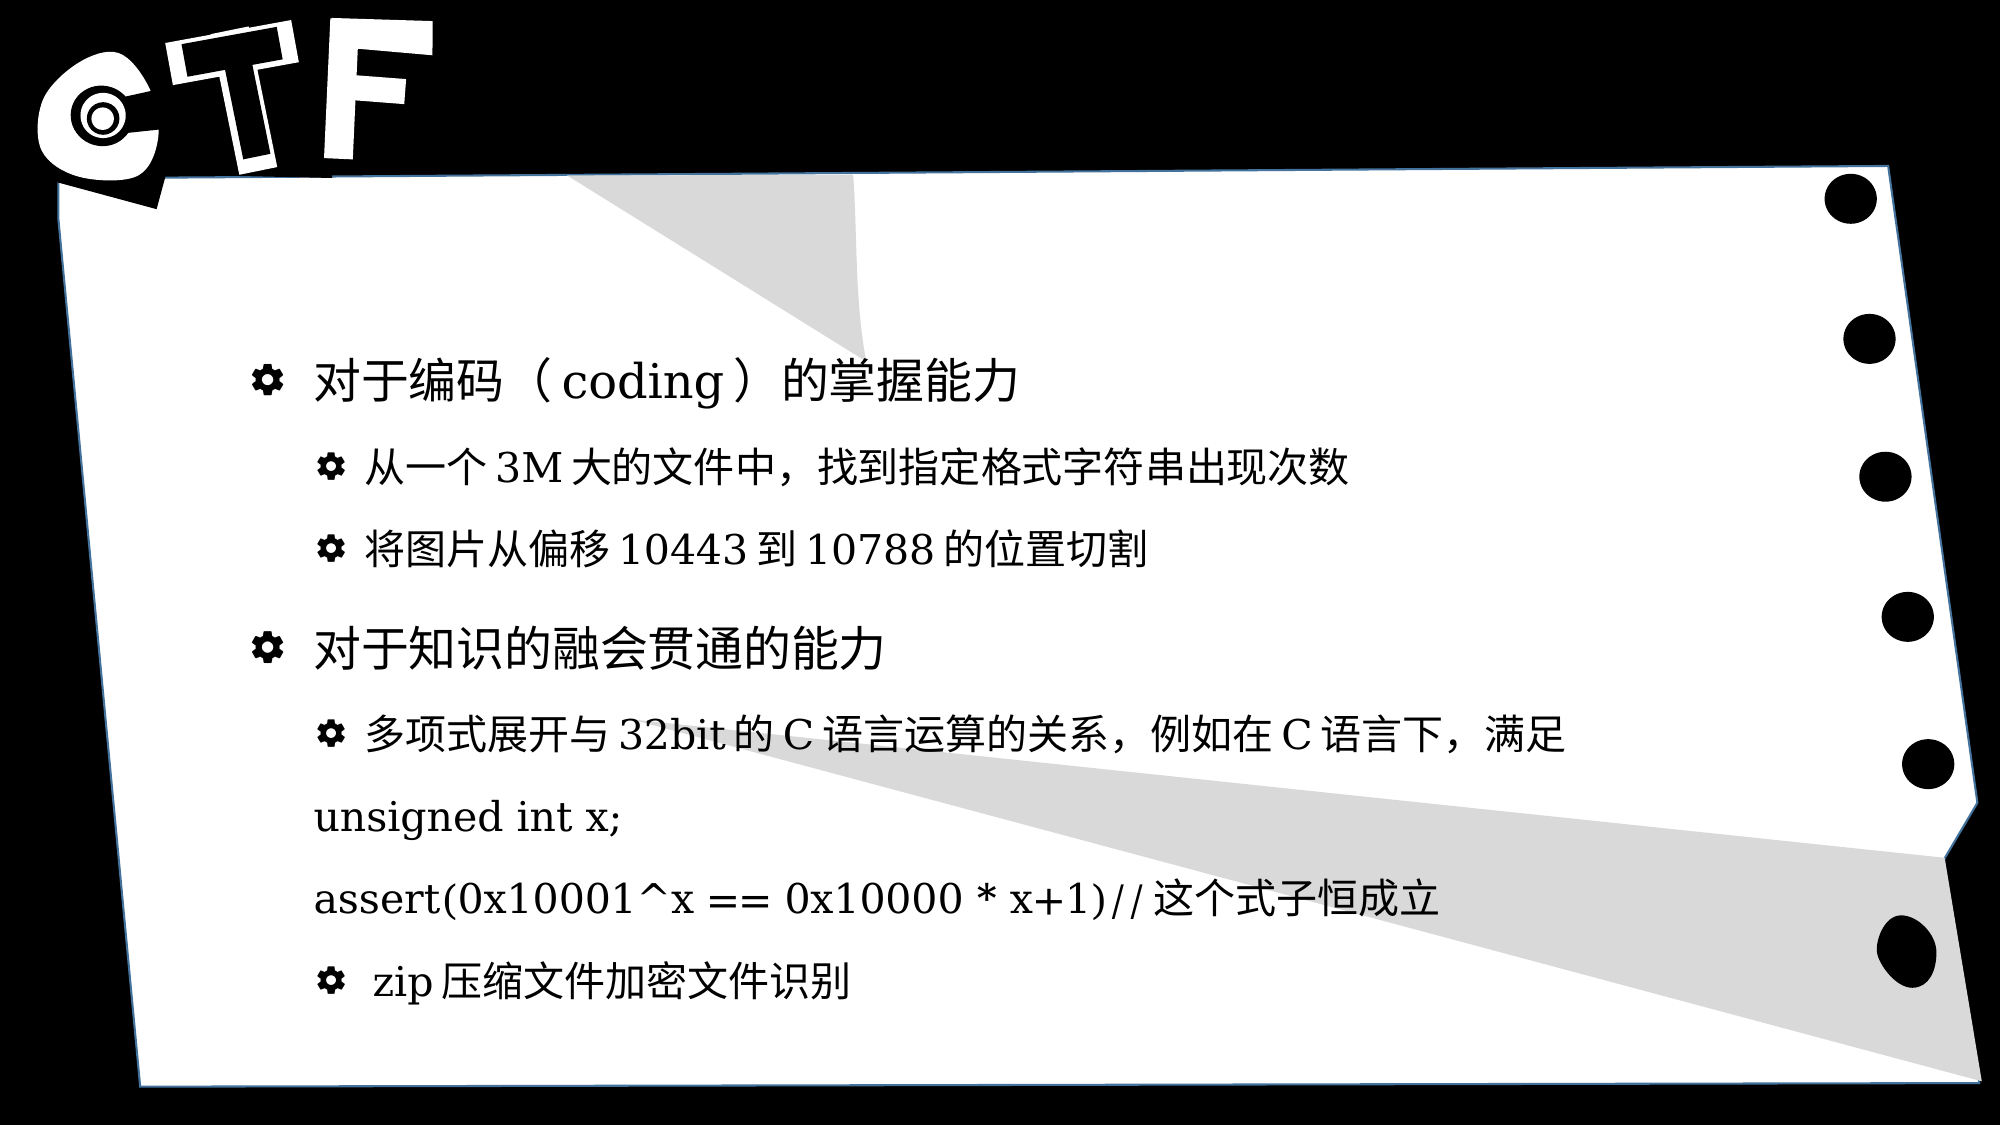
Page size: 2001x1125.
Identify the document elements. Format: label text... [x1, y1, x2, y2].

picture [313, 715, 349, 751]
list 对于编码（coding）的掌握能力 从一个3M大的文件中，找到指定格式字符串出现次数 将图片从偏移10443到10788的位置切割 对于知识的融会贯通的能力 多项式展开与32bit的C语言运算的关系，例如在C语言下，满足 unsigned int x; assert(0x10001^x == 0x10000 * x+1)//这个式子恒成立 zip压缩文件加密文件识别 [232, 314, 1815, 1016]
picture [247, 359, 288, 400]
picture [313, 962, 349, 998]
picture [313, 448, 349, 484]
picture [313, 530, 349, 566]
picture [247, 626, 288, 668]
